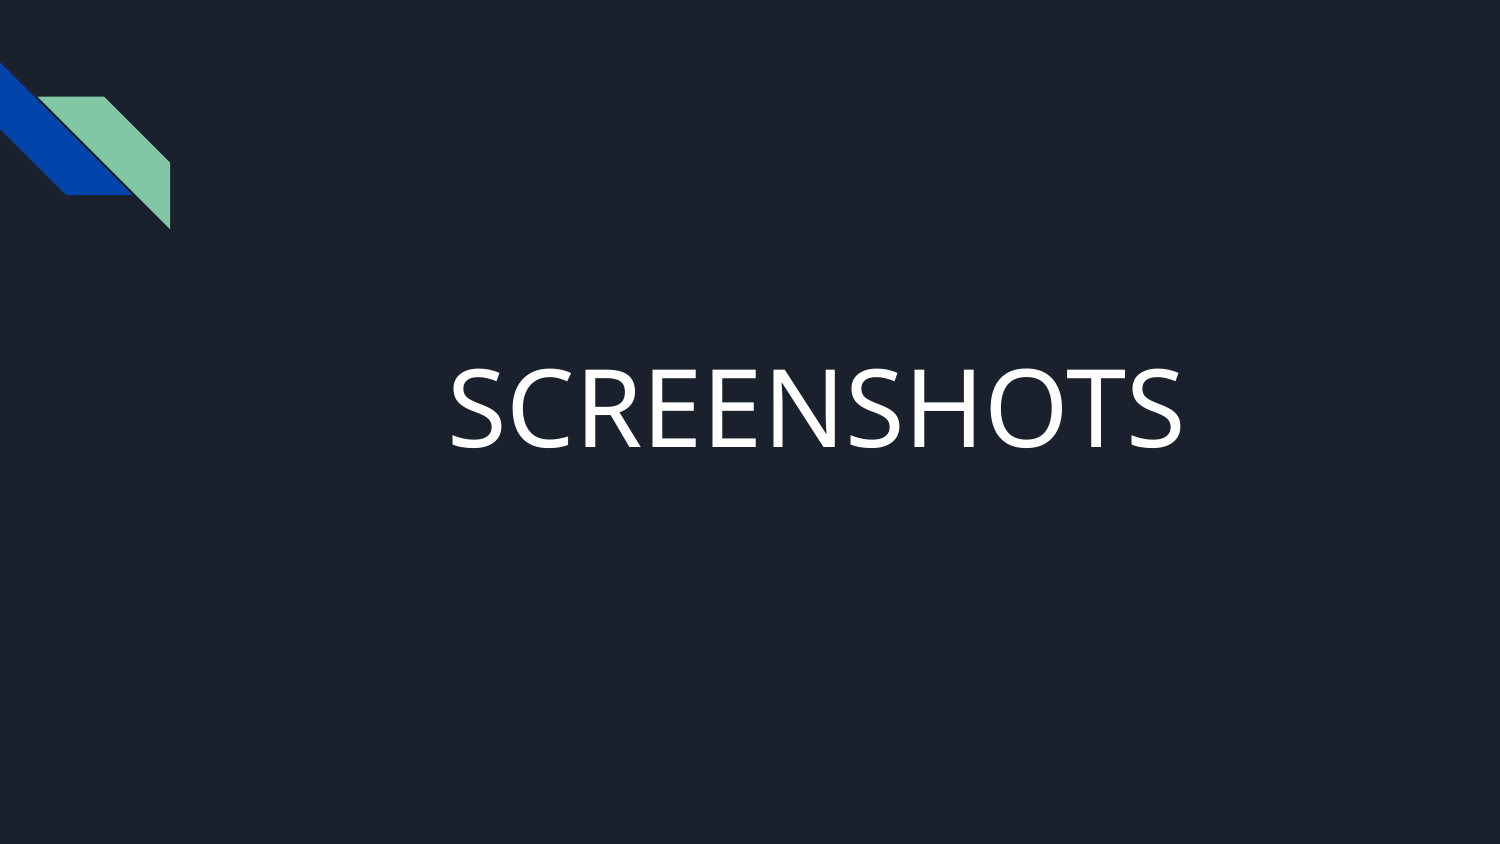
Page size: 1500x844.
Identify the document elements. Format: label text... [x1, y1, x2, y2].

title SCREENSHOTS [432, 324, 1470, 520]
